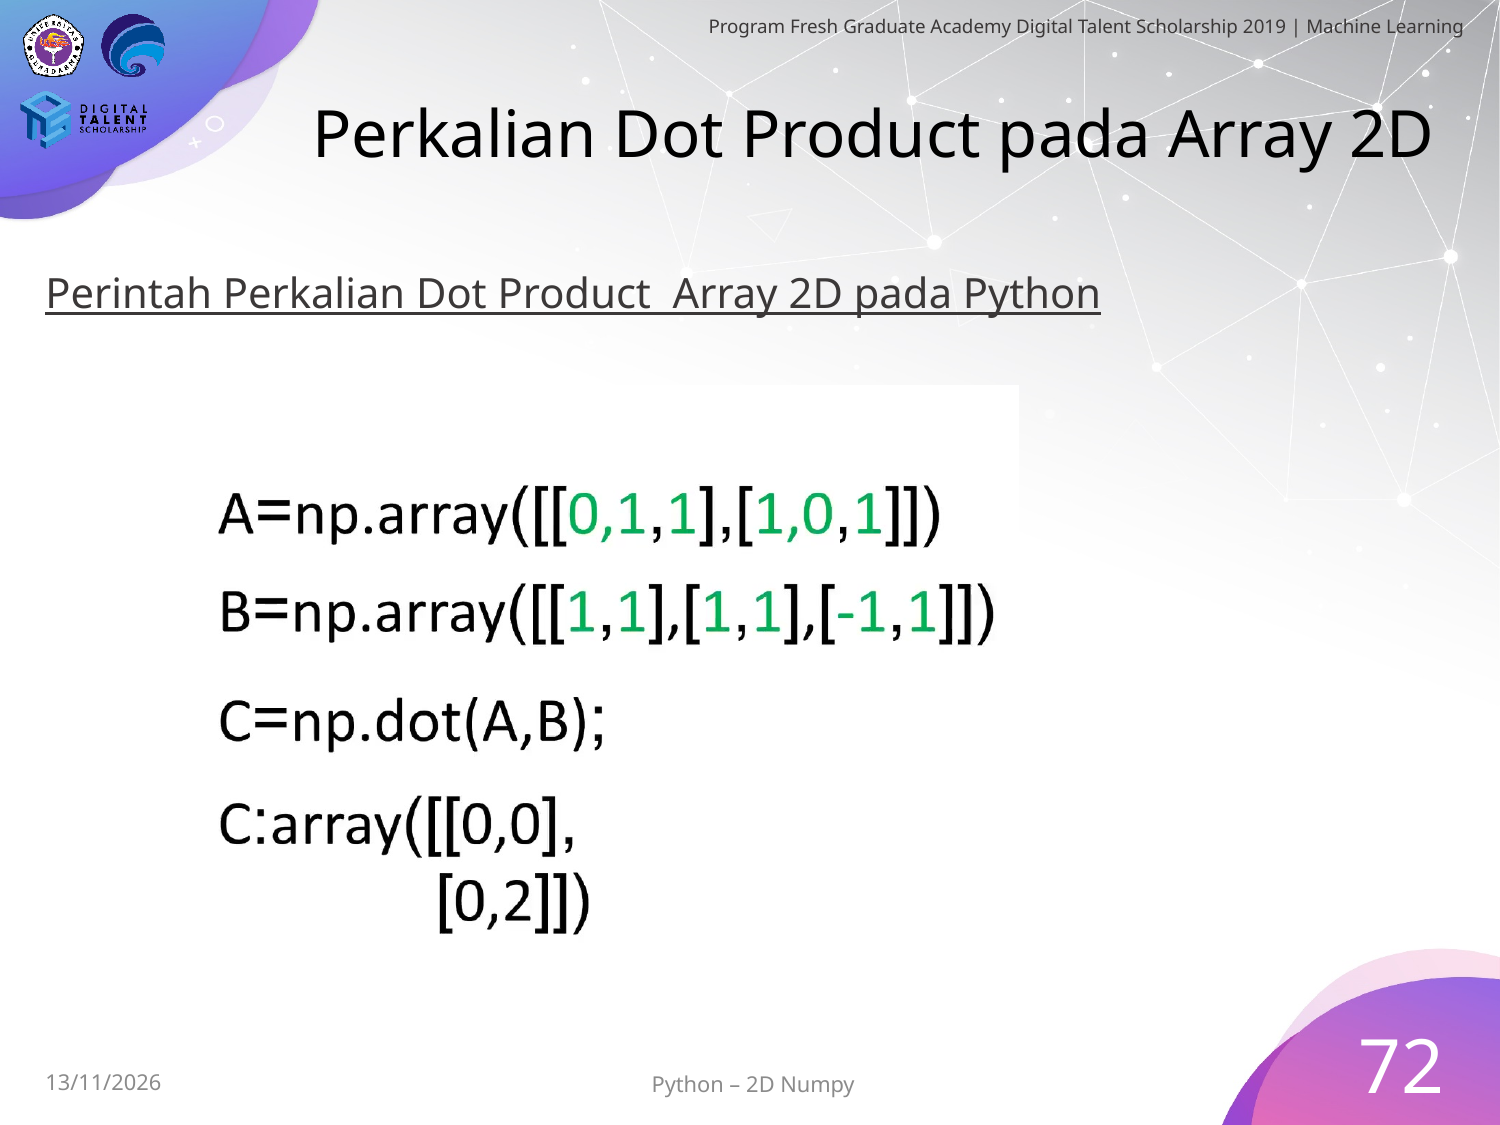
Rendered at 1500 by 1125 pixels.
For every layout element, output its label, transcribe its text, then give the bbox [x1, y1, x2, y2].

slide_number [30, 1053, 272, 1114]
picture [0, 0, 1500, 1125]
title Perkalian Dot Product pada Array 2D [271, 66, 1477, 207]
footer Python – 2D Numpy [386, 1053, 1121, 1114]
list Perintah Perkalian Dot Product Array 2D pada Python [30, 235, 1477, 350]
slide_number 72 [1327, 1025, 1477, 1115]
